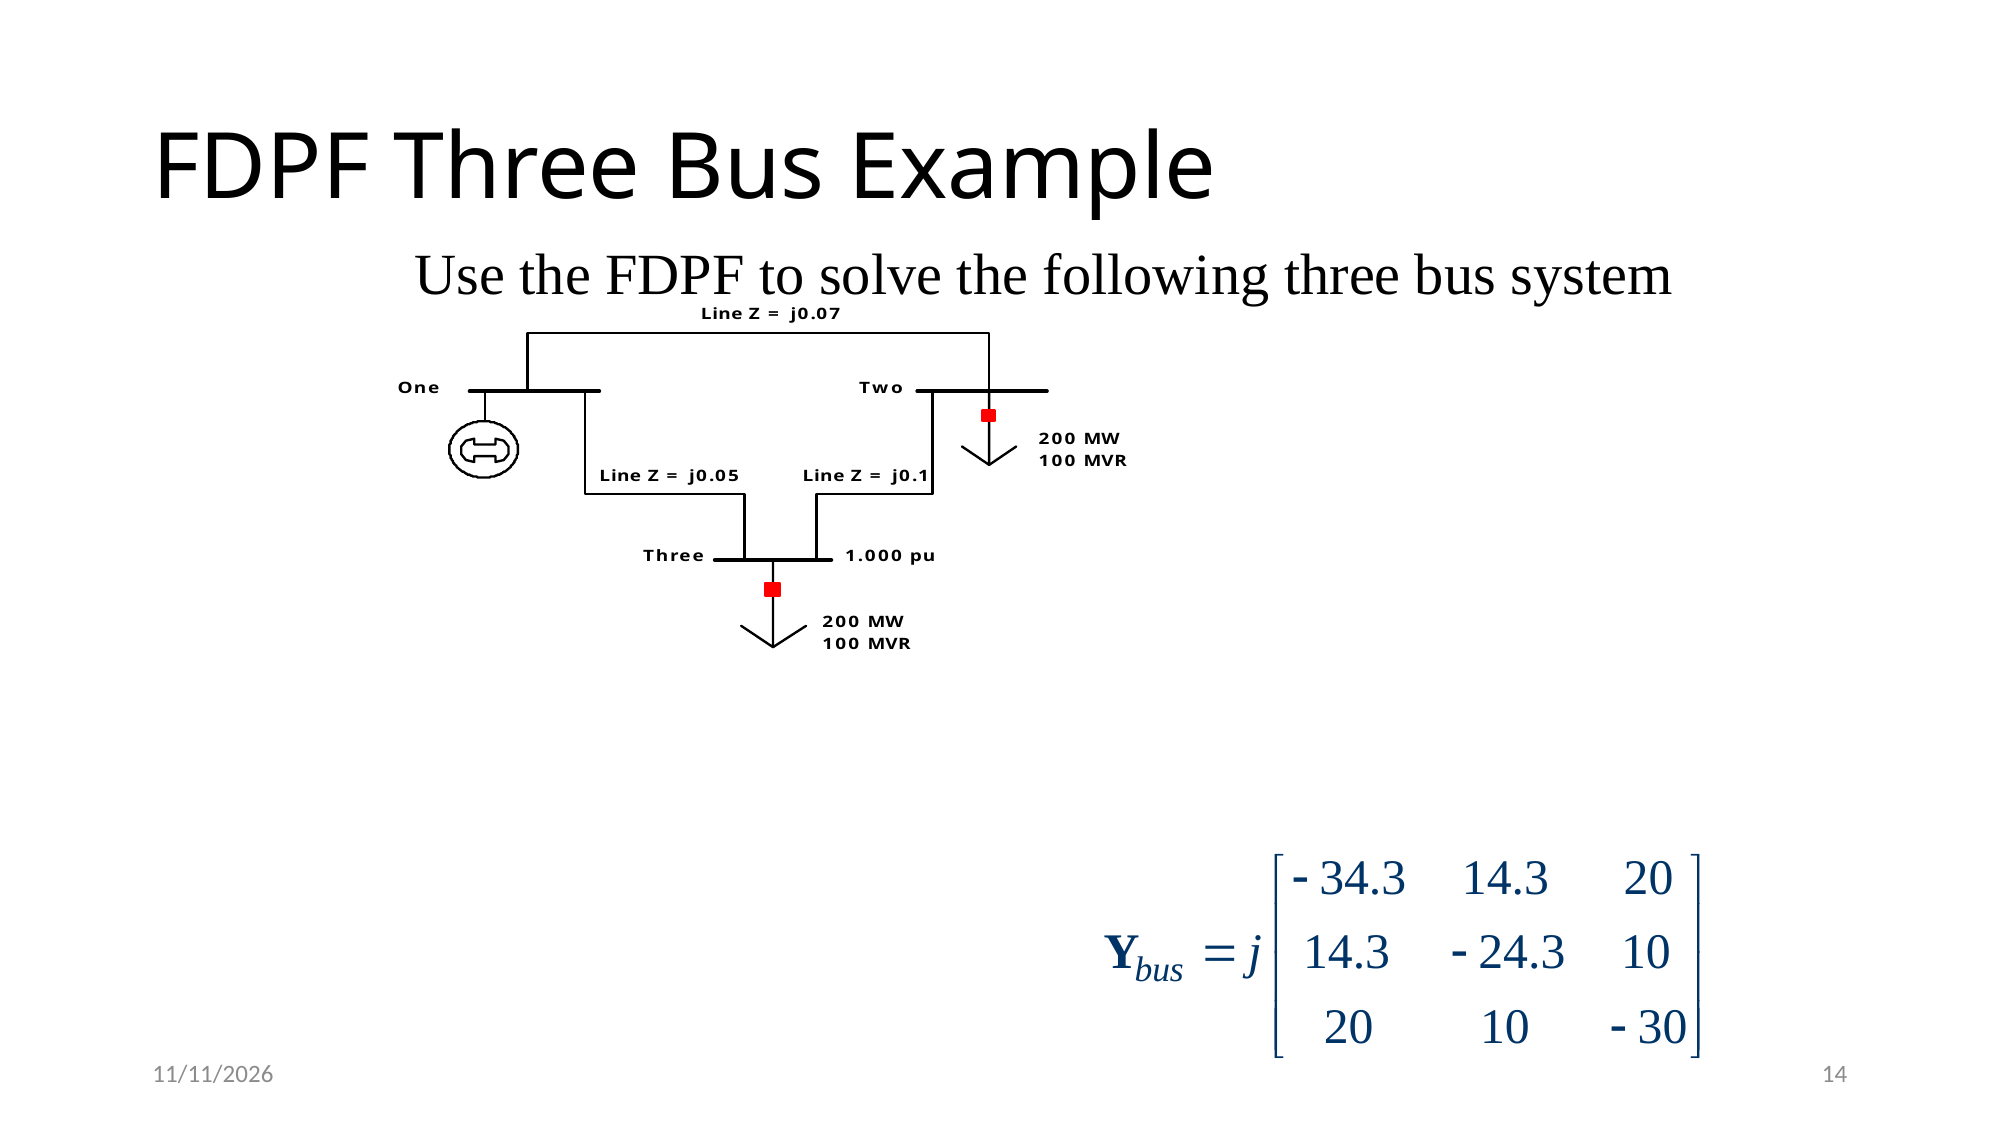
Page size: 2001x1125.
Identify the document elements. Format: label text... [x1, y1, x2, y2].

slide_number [137, 1042, 588, 1103]
picture [374, 287, 1575, 897]
title FDPF Three Bus Example [137, 59, 1863, 278]
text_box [1100, 849, 1712, 1063]
slide_number 14 [1412, 1042, 1863, 1103]
text_box Use the FDPF to solve the following three bus system [399, 229, 1689, 314]
